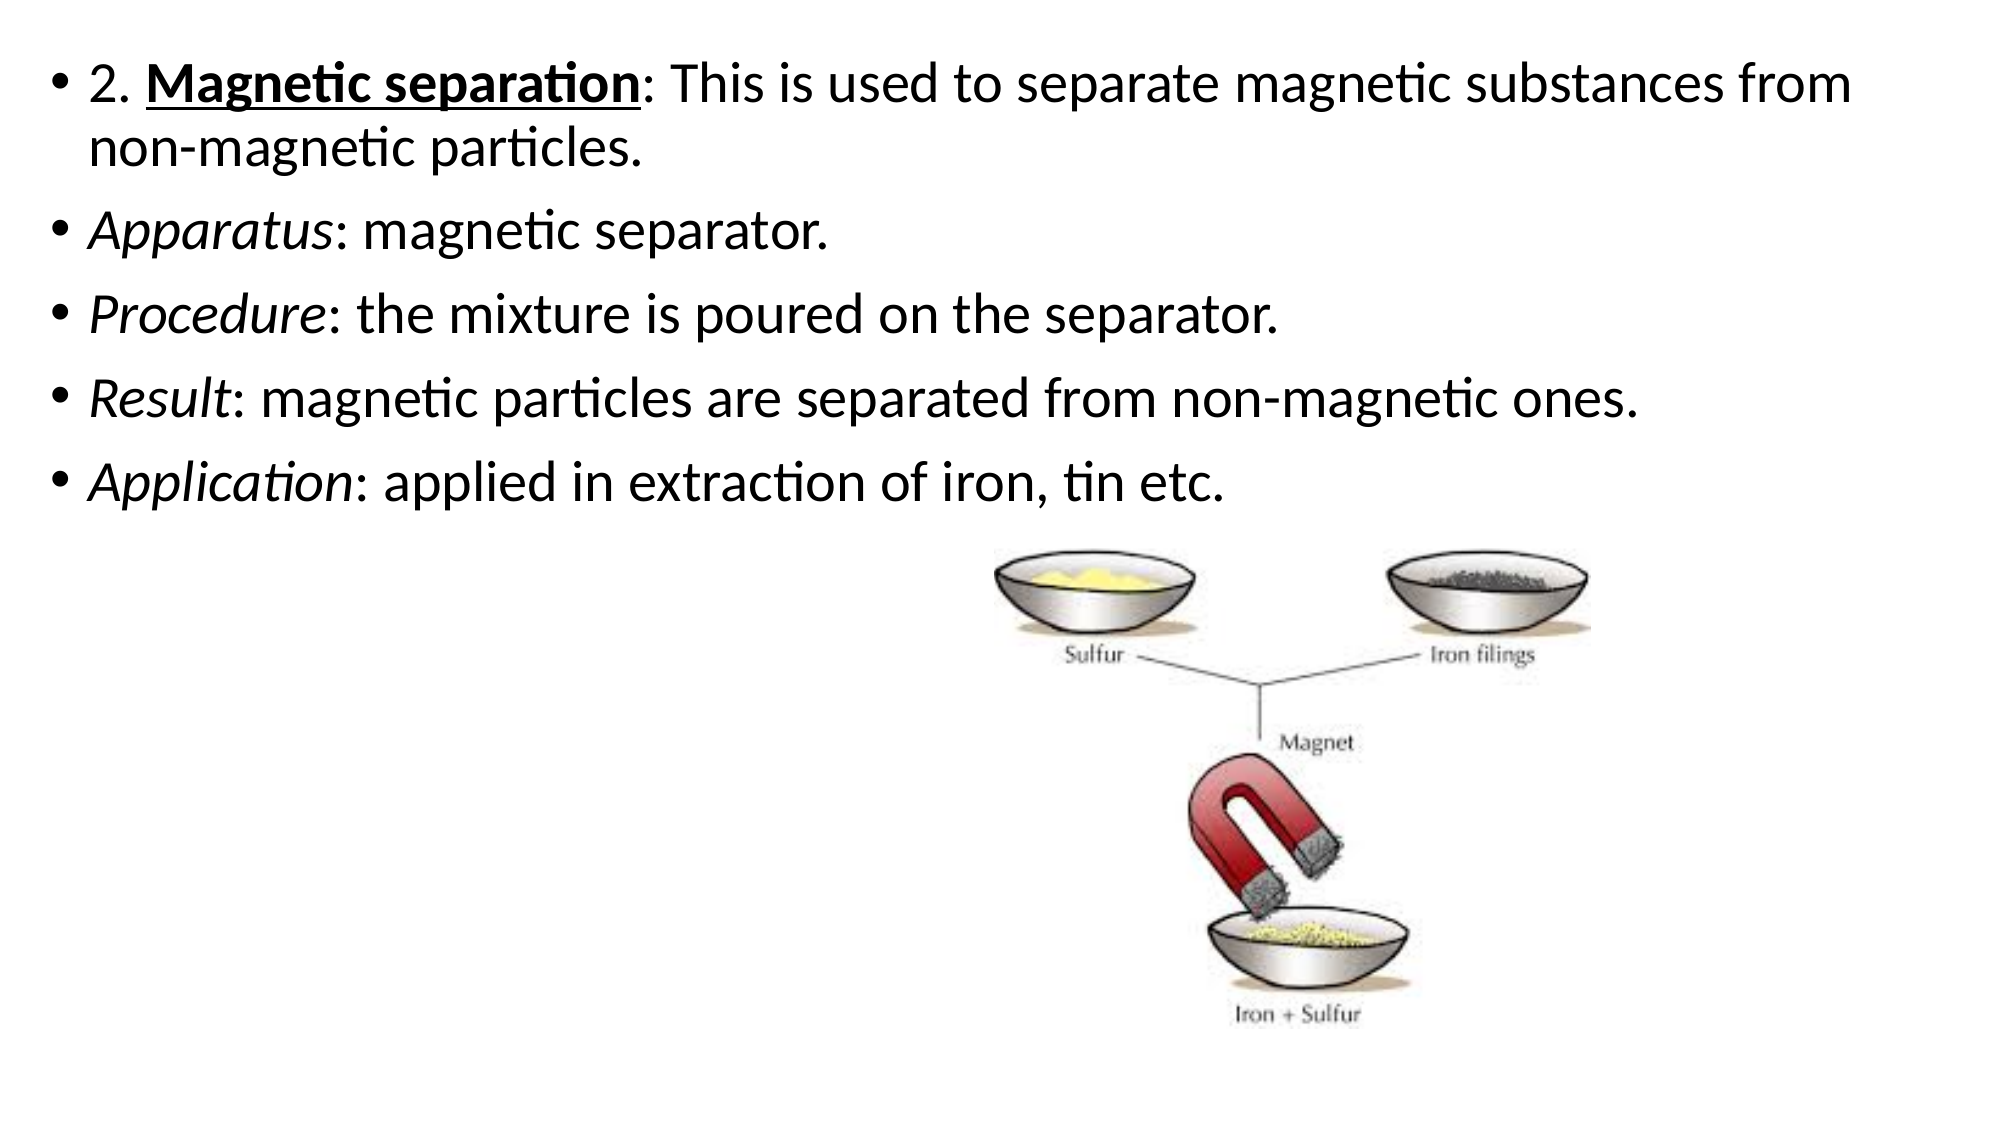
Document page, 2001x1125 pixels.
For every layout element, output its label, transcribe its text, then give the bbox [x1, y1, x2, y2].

list 2. Magnetic separation: This is used to separate magnetic substances from non-magnetic particles. Apparatus: magnetic separator. Procedure: the mixture is poured on the separator. Result: magnetic particles are separated from non-magnetic ones. Application: applied in extraction of iron, tin etc. [35, 45, 1953, 1029]
picture [994, 530, 1591, 1030]
